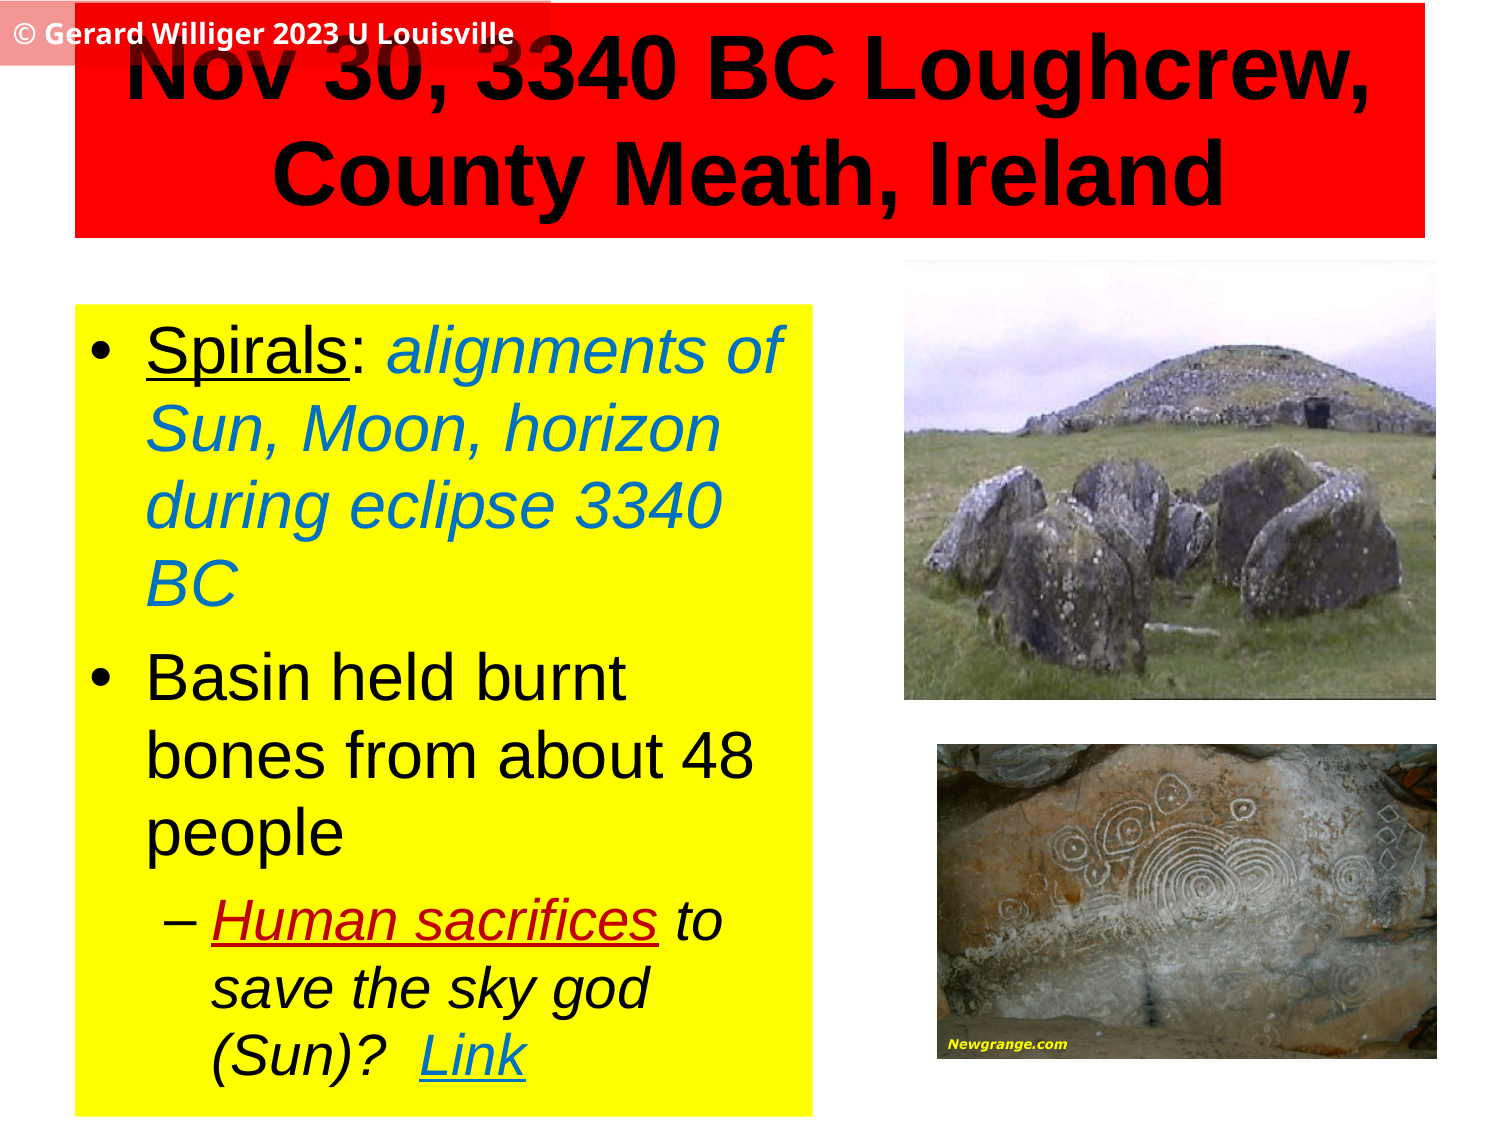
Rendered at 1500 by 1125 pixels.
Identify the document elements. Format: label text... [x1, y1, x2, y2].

picture [904, 259, 1436, 701]
list Spirals: alignments of Sun, Moon, horizon during eclipse 3340 BC Basin held burnt bones from about 48 people Human sacrifices to save the sky god (Sun)? Link [75, 304, 813, 1117]
text_box © Gerard Williger 2023 U Louisville [0, 0, 552, 66]
picture [936, 743, 1438, 1060]
title Nov 30, 3340 BC Loughcrew, County Meath, Ireland [75, 2, 1425, 238]
